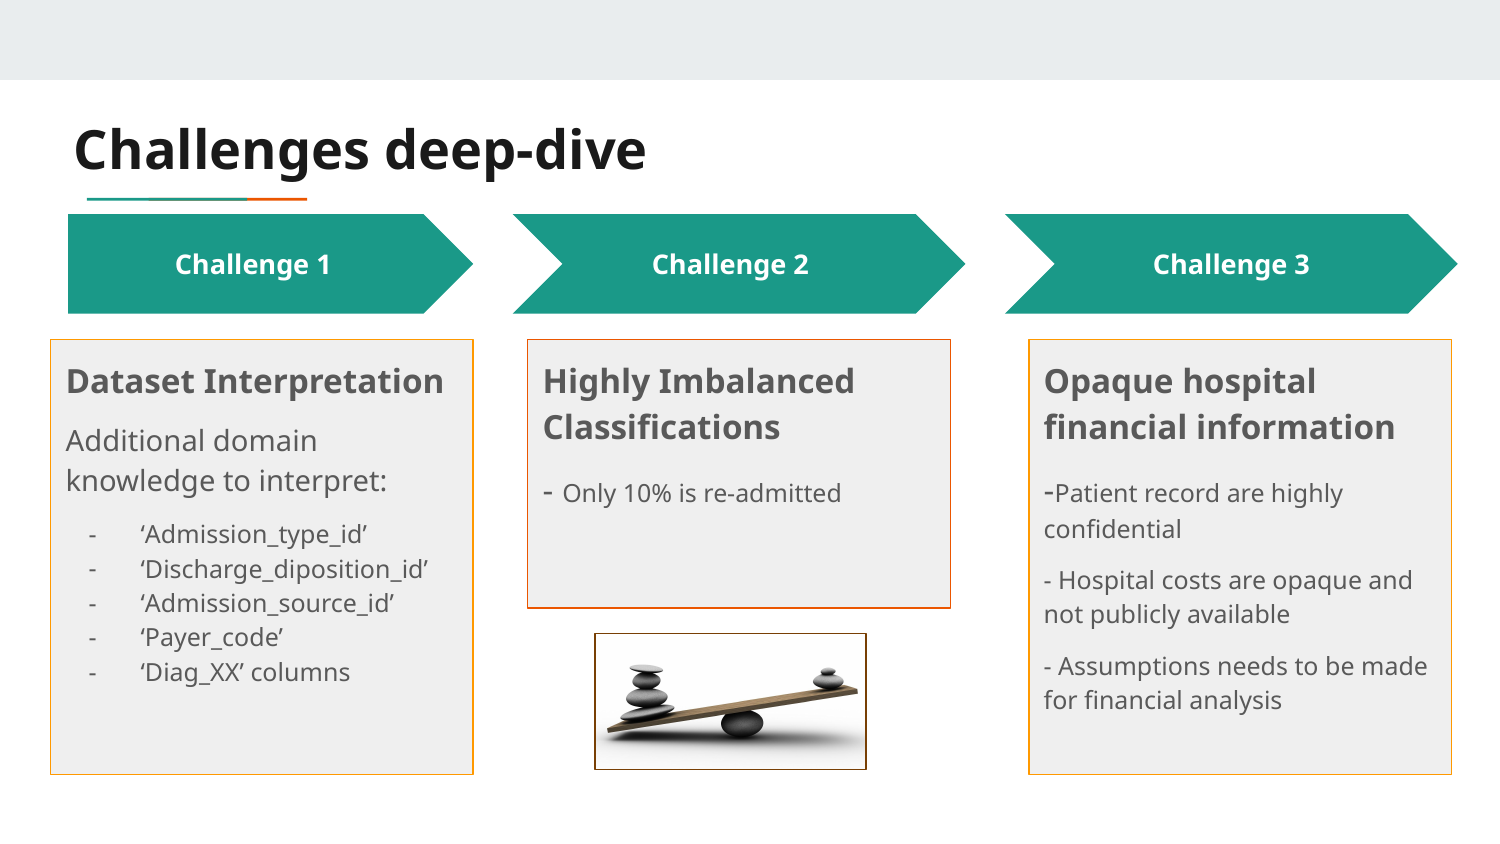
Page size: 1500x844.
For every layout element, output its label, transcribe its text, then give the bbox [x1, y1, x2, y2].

list Opaque hospital financial information -Patient record are highly confidential - Hospital costs are opaque and not publicly available - Assumptions needs to be made for financial analysis [1028, 339, 1452, 775]
title Challenges deep-dive [58, 100, 1321, 189]
list Challenge 2 [545, 238, 916, 290]
list Highly Imbalanced Classifications - Only 10% is re-admitted [527, 339, 951, 609]
list Challenge 3 [1046, 238, 1417, 290]
text_box [68, 214, 474, 314]
picture [595, 633, 866, 770]
text_box [1004, 214, 1458, 314]
list Dataset Interpretation Additional domain knowledge to interpret: ‘Admission_type_id’ ‘Discharge_diposition_id’ ‘Admission_source_id’ ‘Payer_code’ ‘Diag_XX’ columns [50, 339, 474, 775]
text_box [512, 214, 966, 314]
list Challenge 1 [68, 238, 439, 290]
